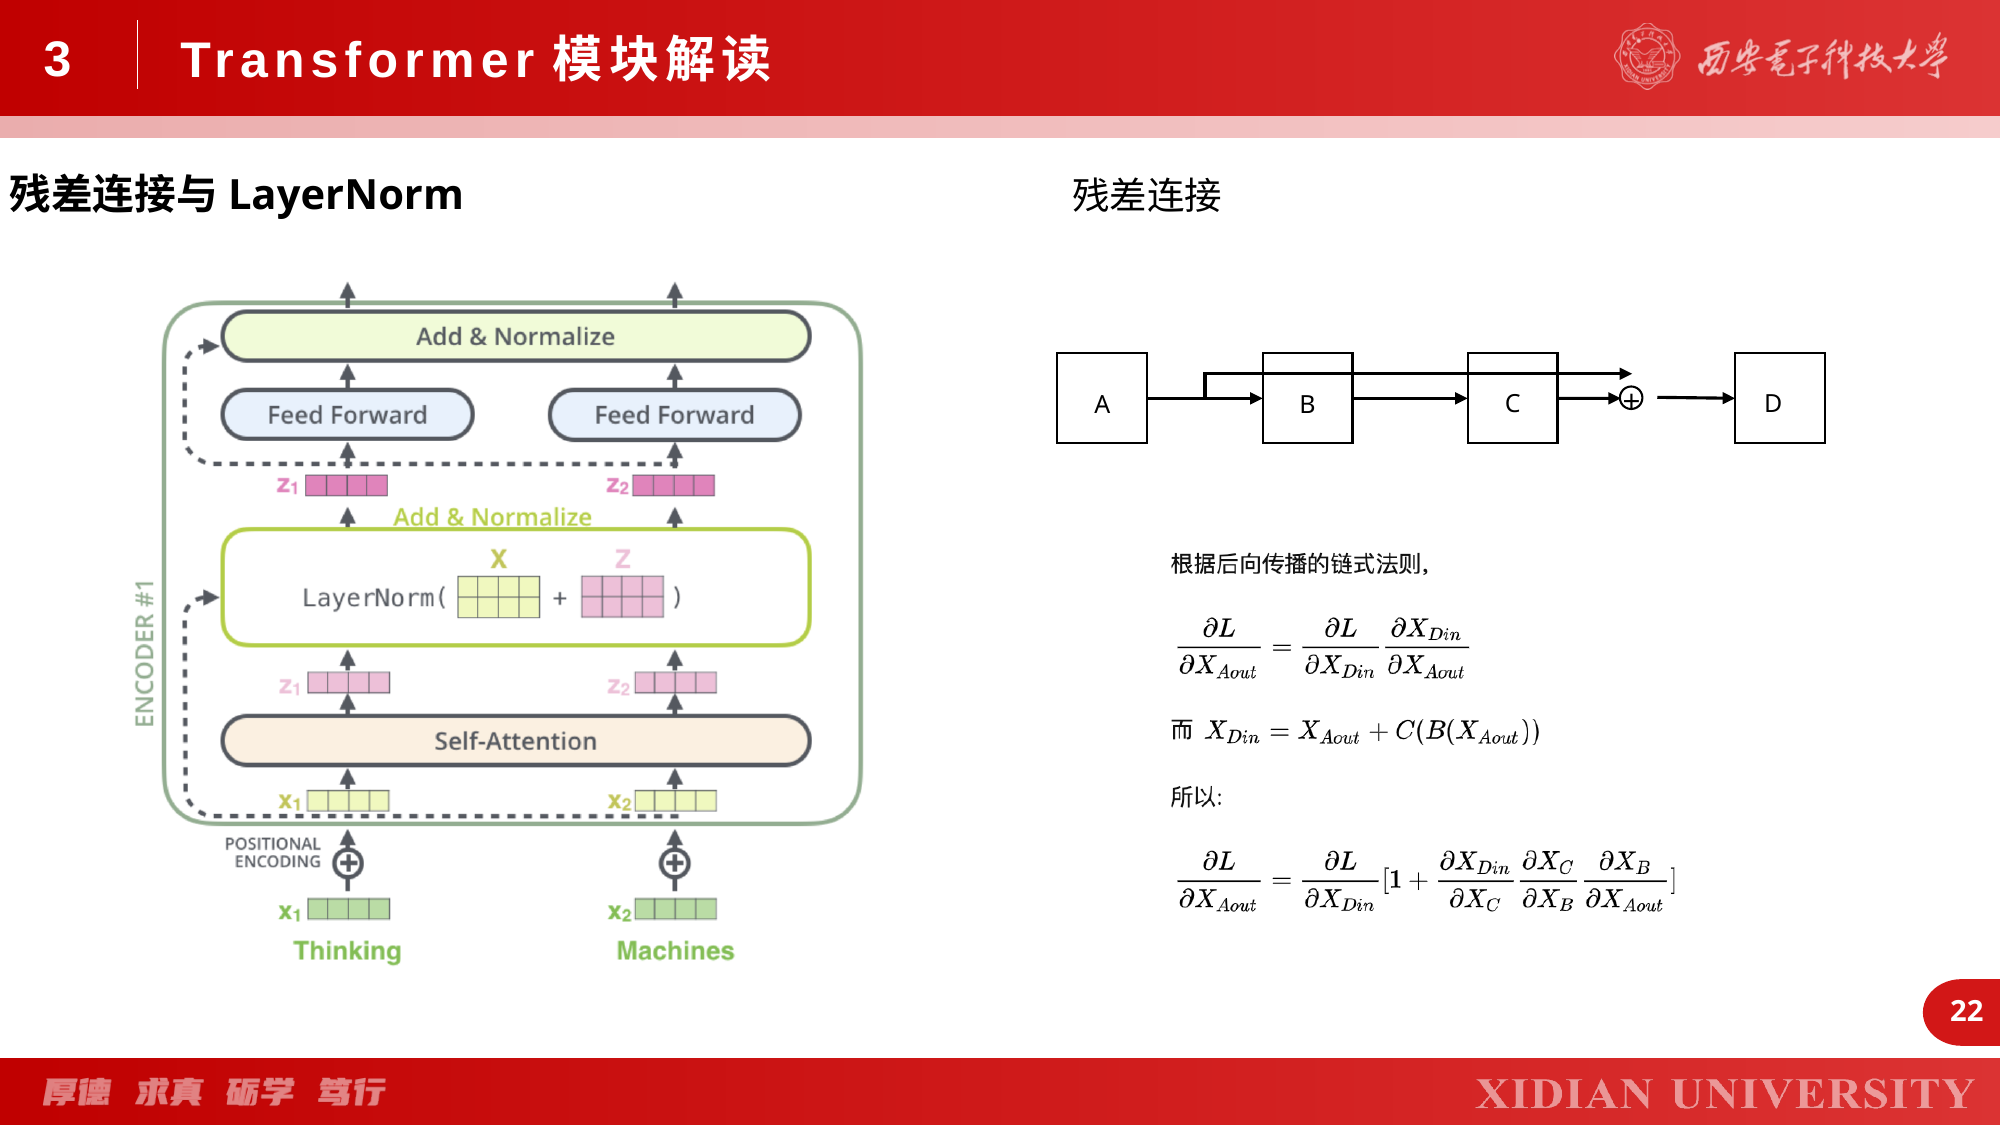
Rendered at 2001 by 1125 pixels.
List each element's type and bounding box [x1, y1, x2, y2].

text_box [1204, 373, 1633, 398]
text_box [21, 22, 1975, 1125]
picture [114, 255, 902, 1001]
text_box [0, 0, 2000, 1125]
picture [1090, 516, 1730, 940]
